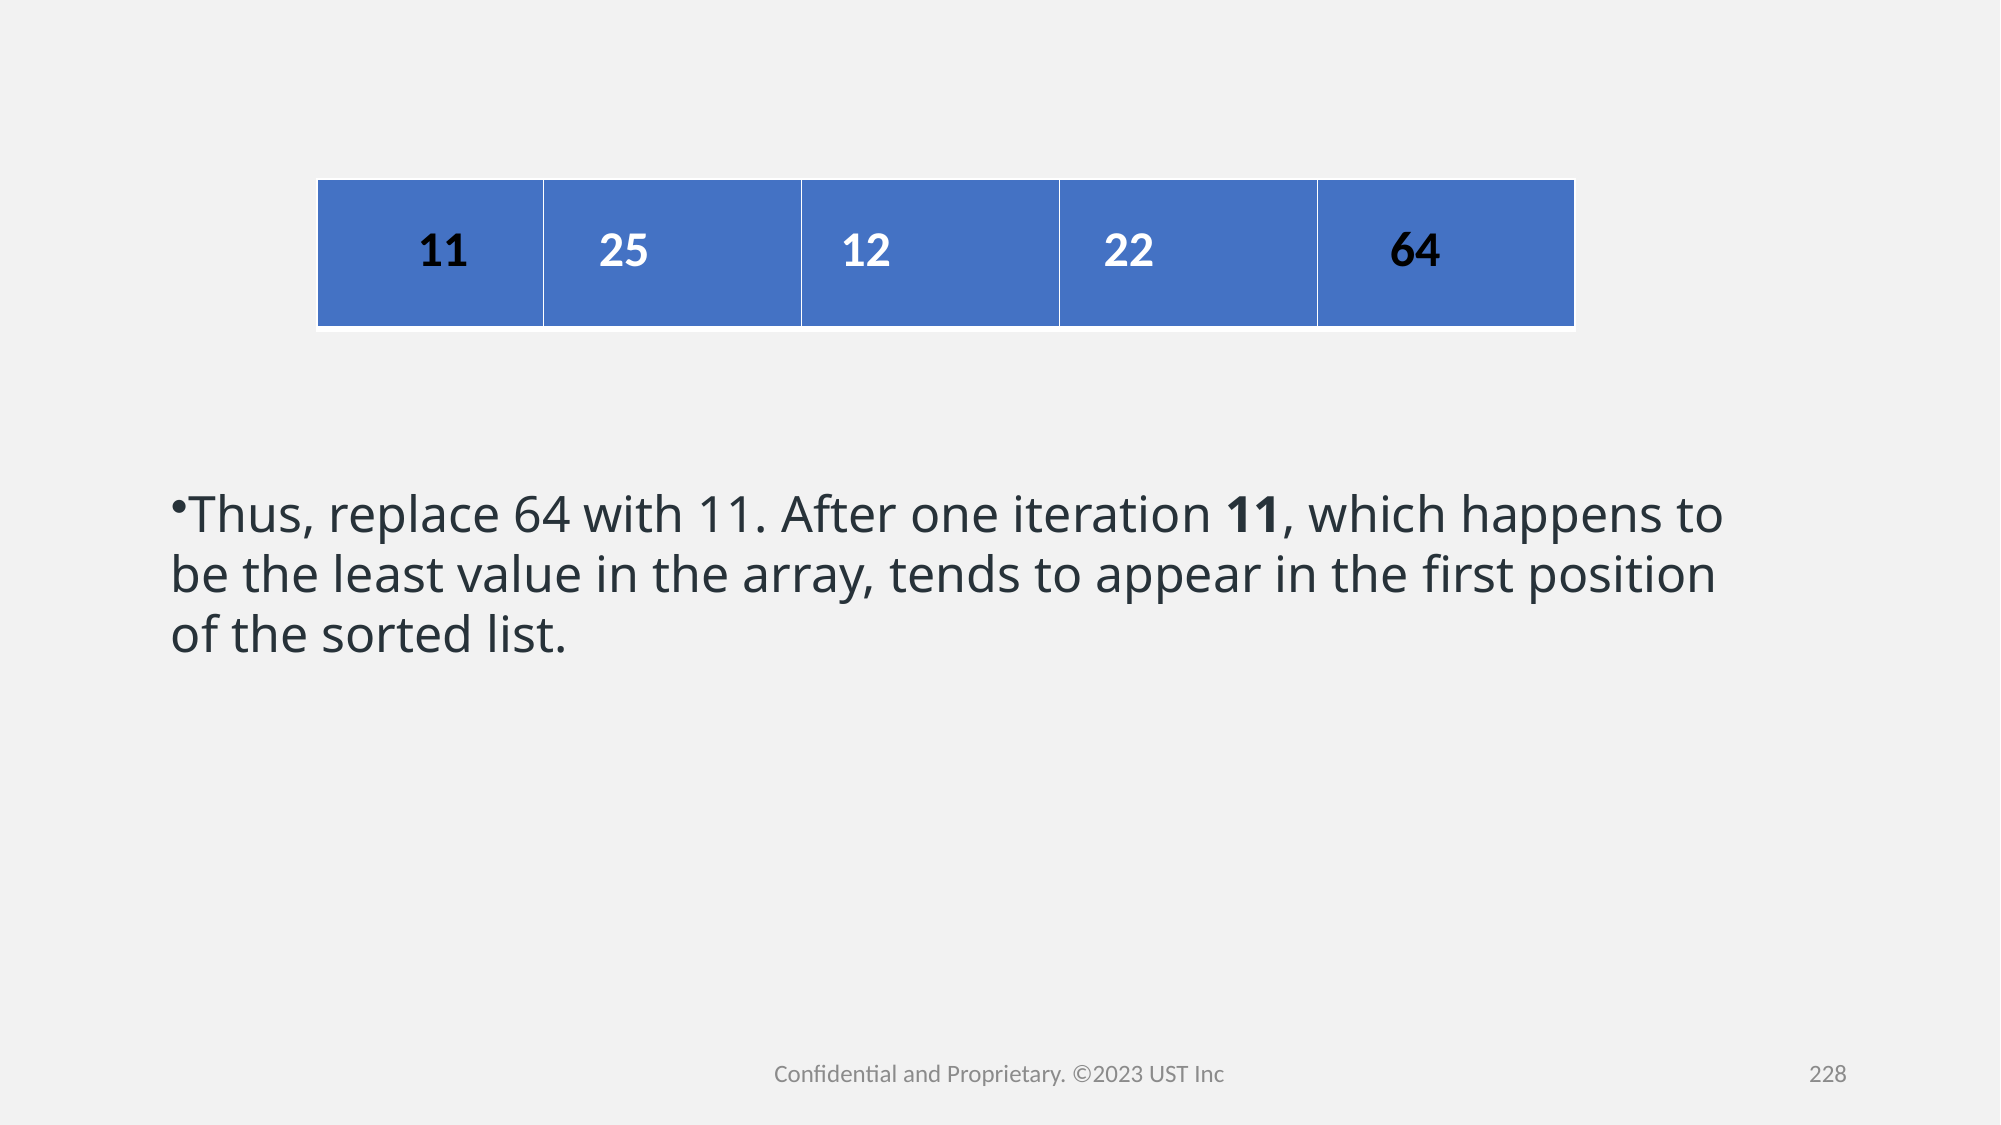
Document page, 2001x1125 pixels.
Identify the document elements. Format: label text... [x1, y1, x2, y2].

footer Confidential and Proprietary. ©2023 UST Inc [662, 1042, 1338, 1103]
table_header 12 [802, 180, 1059, 326]
table_header 64 [1318, 180, 1574, 326]
slide_number 228 [1412, 1042, 1863, 1103]
text_box Thus, replace 64 with 11. After one iteration 11, which happens to be the least value in the array, tends to appear in the first position of the sorted list. [155, 415, 1789, 791]
table_header 25 [544, 180, 801, 326]
table_header 22 [1060, 180, 1317, 326]
table_header 11 [318, 180, 543, 326]
